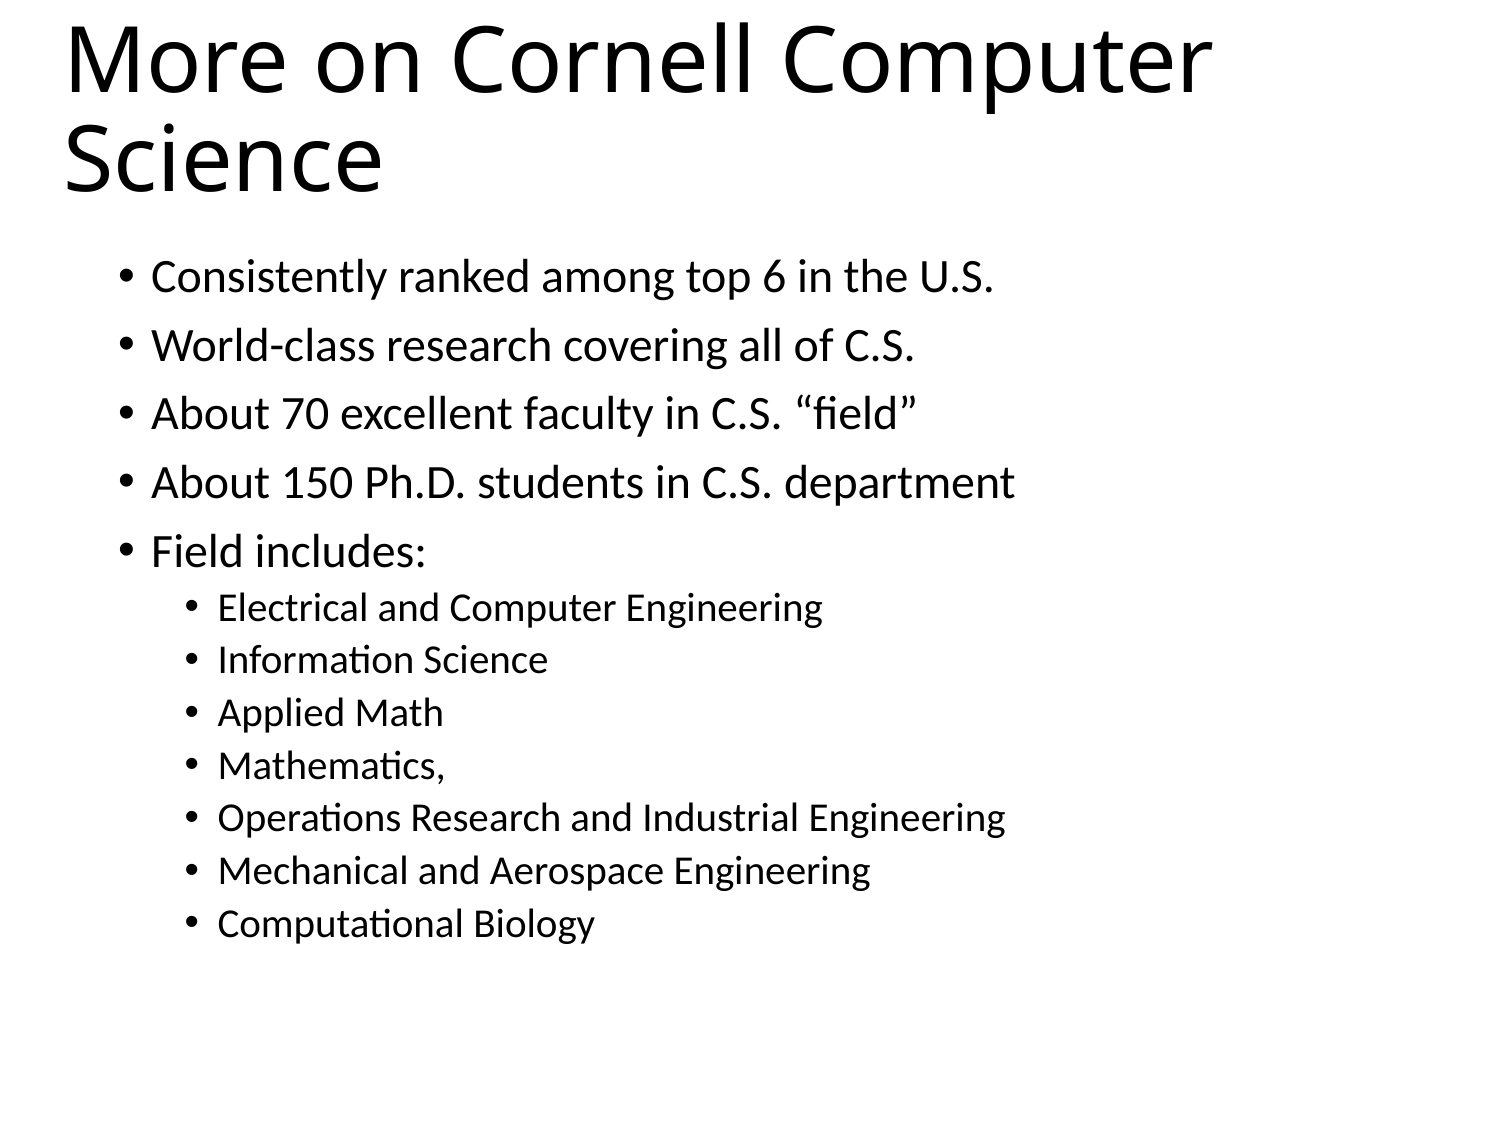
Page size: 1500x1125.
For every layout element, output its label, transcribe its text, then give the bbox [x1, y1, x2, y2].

list Consistently ranked among top 6 in the U.S. World-class research covering all of C.S. About 70 excellent faculty in C.S. “field” About 150 Ph.D. students in C.S. department Field includes: Electrical and Computer Engineering Information Science Applied Math Mathematics, Operations Research and Industrial Engineering Mechanical and Aerospace Engineering Computational Biology [103, 244, 1397, 958]
title More on Cornell Computer Science [48, 3, 1425, 221]
